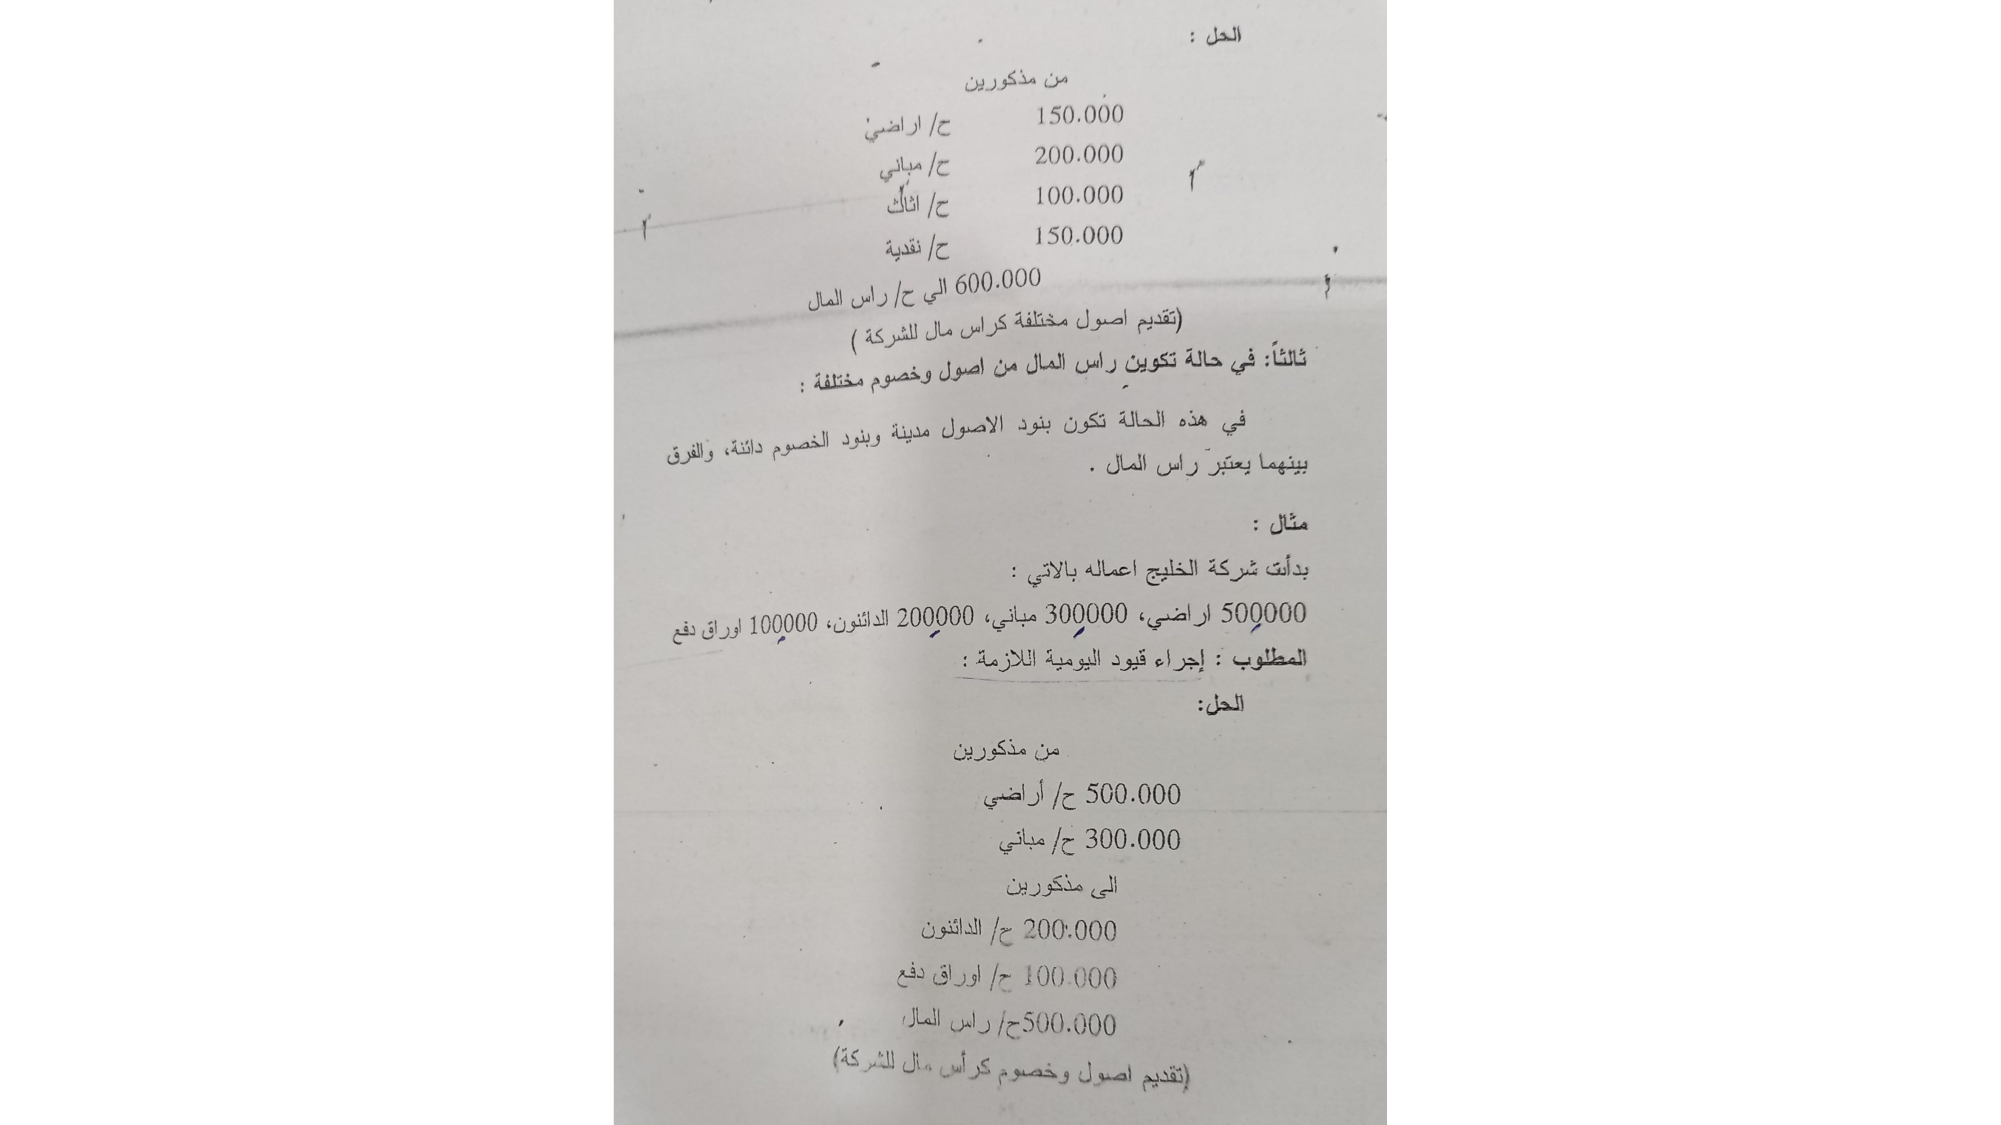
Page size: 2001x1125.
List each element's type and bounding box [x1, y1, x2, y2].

picture [437, 1, 1563, 1124]
